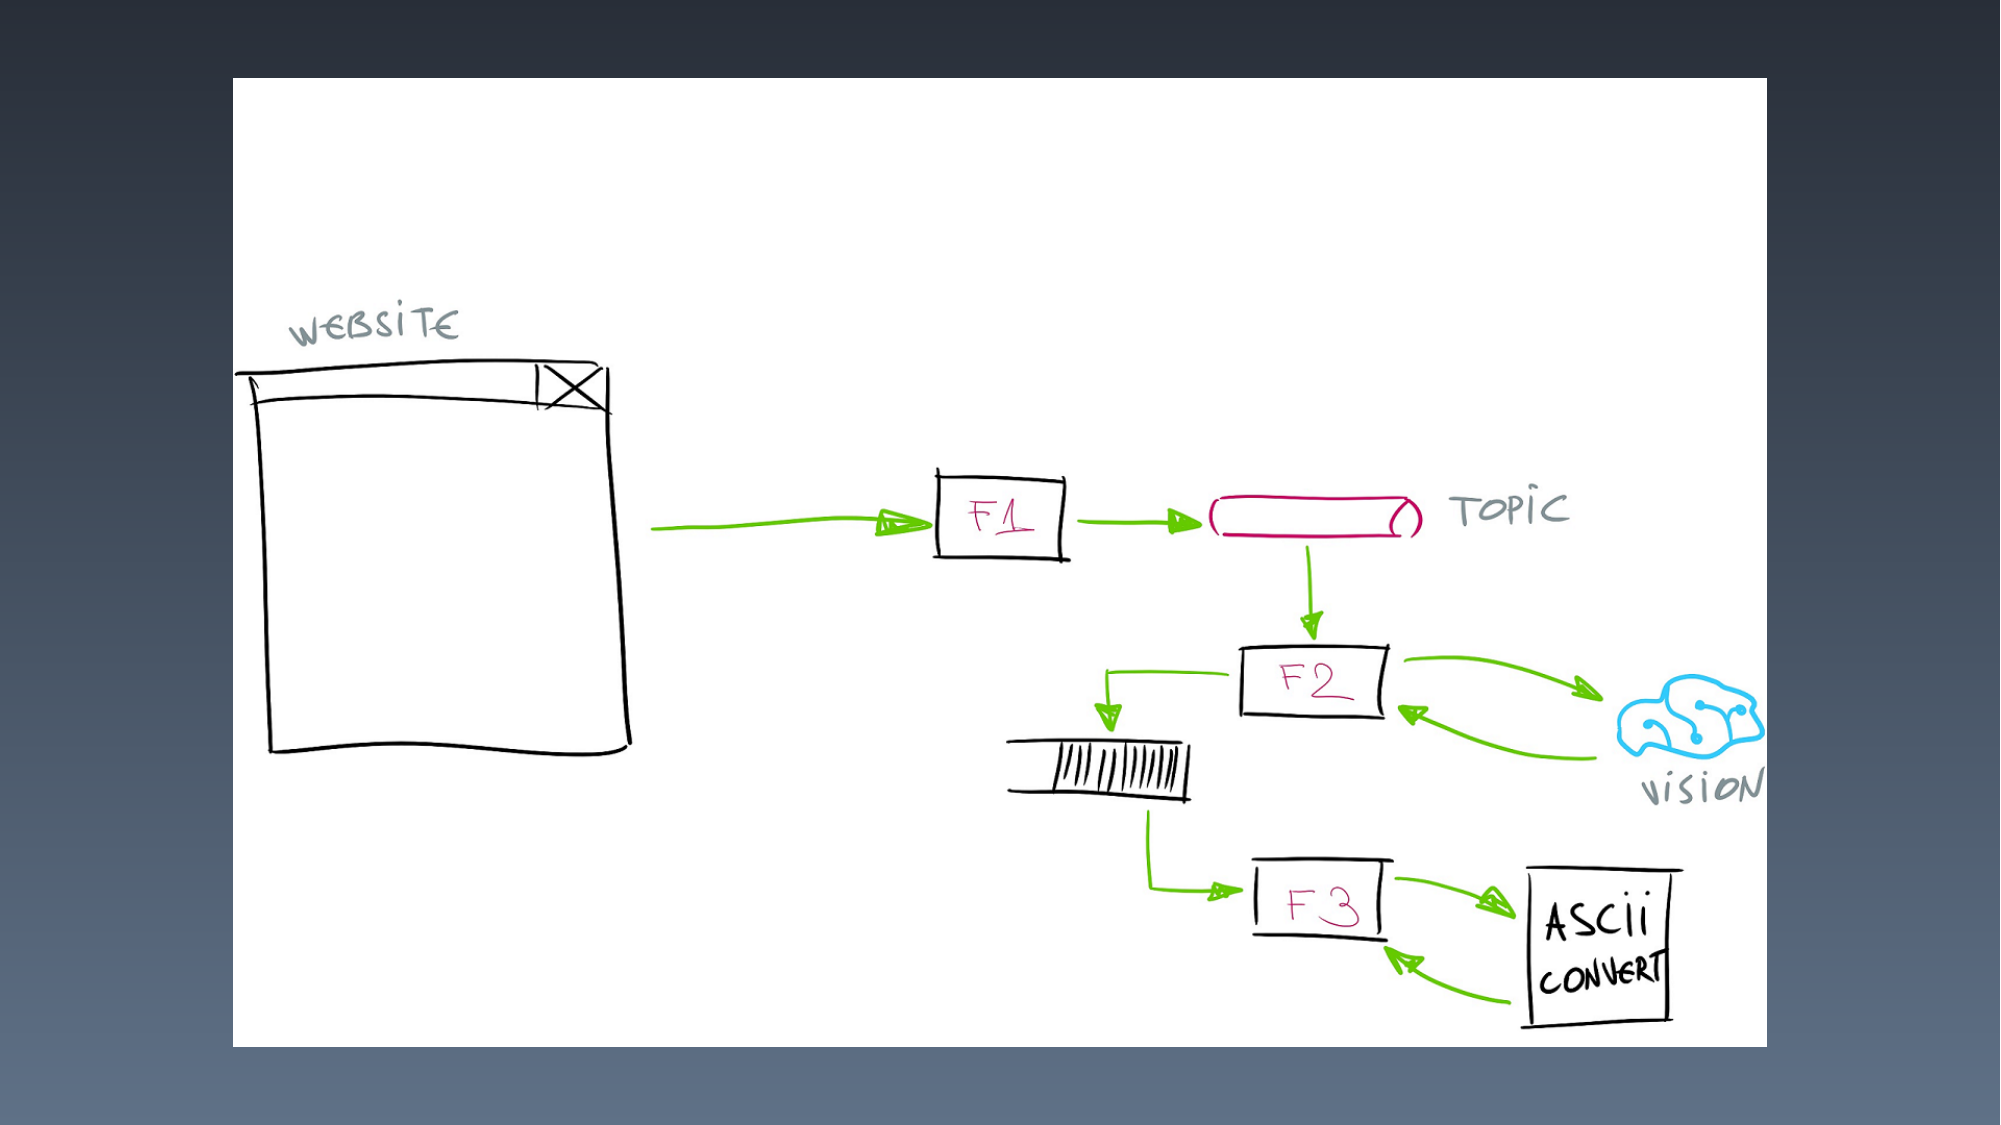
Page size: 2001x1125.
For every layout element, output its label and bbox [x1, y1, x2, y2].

picture [232, 77, 1767, 1048]
